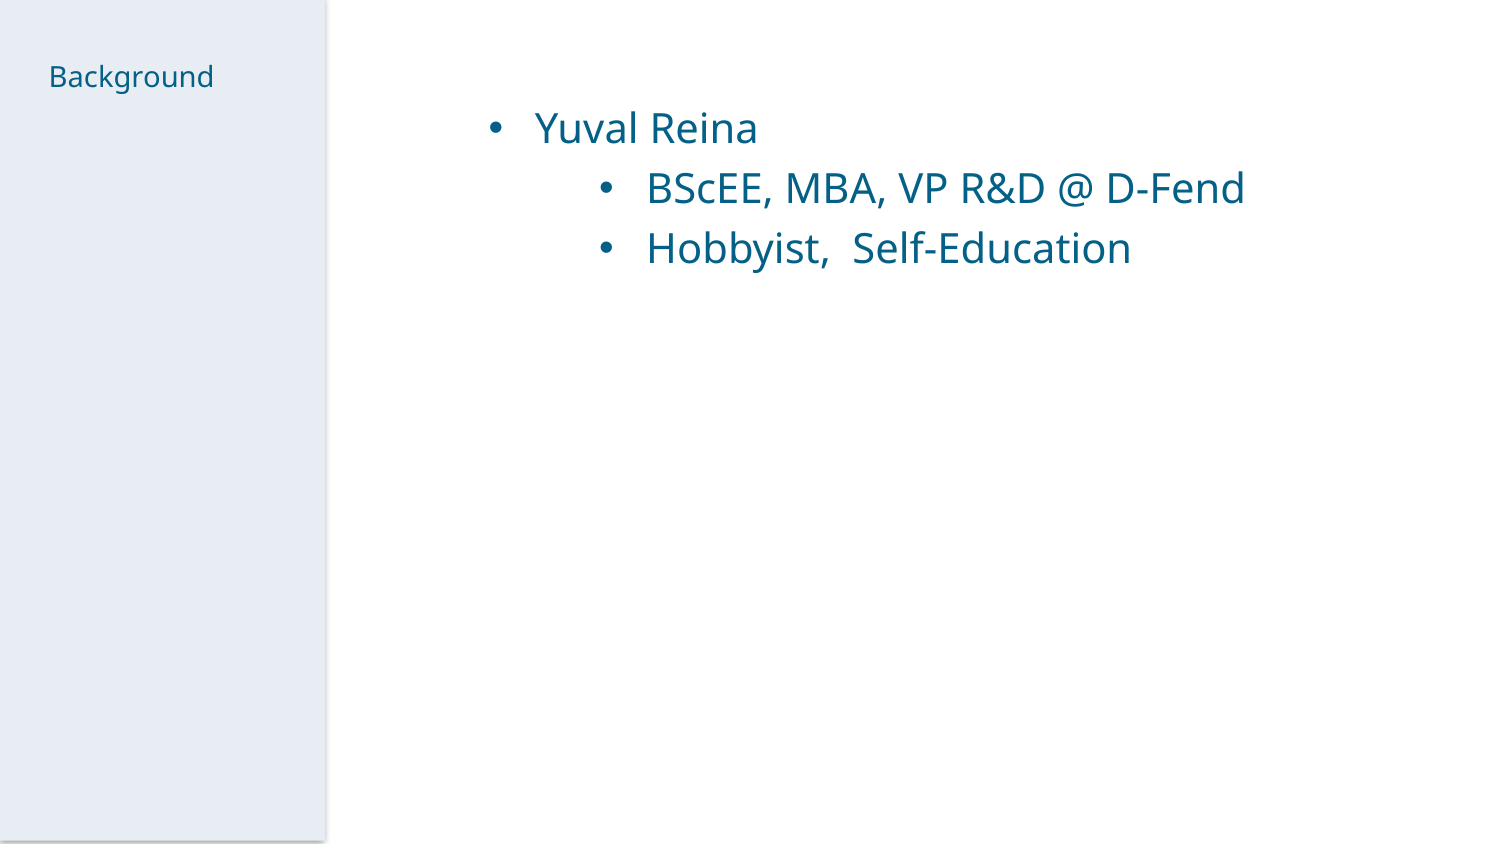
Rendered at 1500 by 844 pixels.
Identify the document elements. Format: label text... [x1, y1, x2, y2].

text_box Yuval Reina BScEE, MBA, VP R&D @ D-Fend Hobbyist, Self-Education [462, 34, 1400, 340]
text_box [0, 0, 327, 843]
text_box Background [33, 50, 292, 101]
